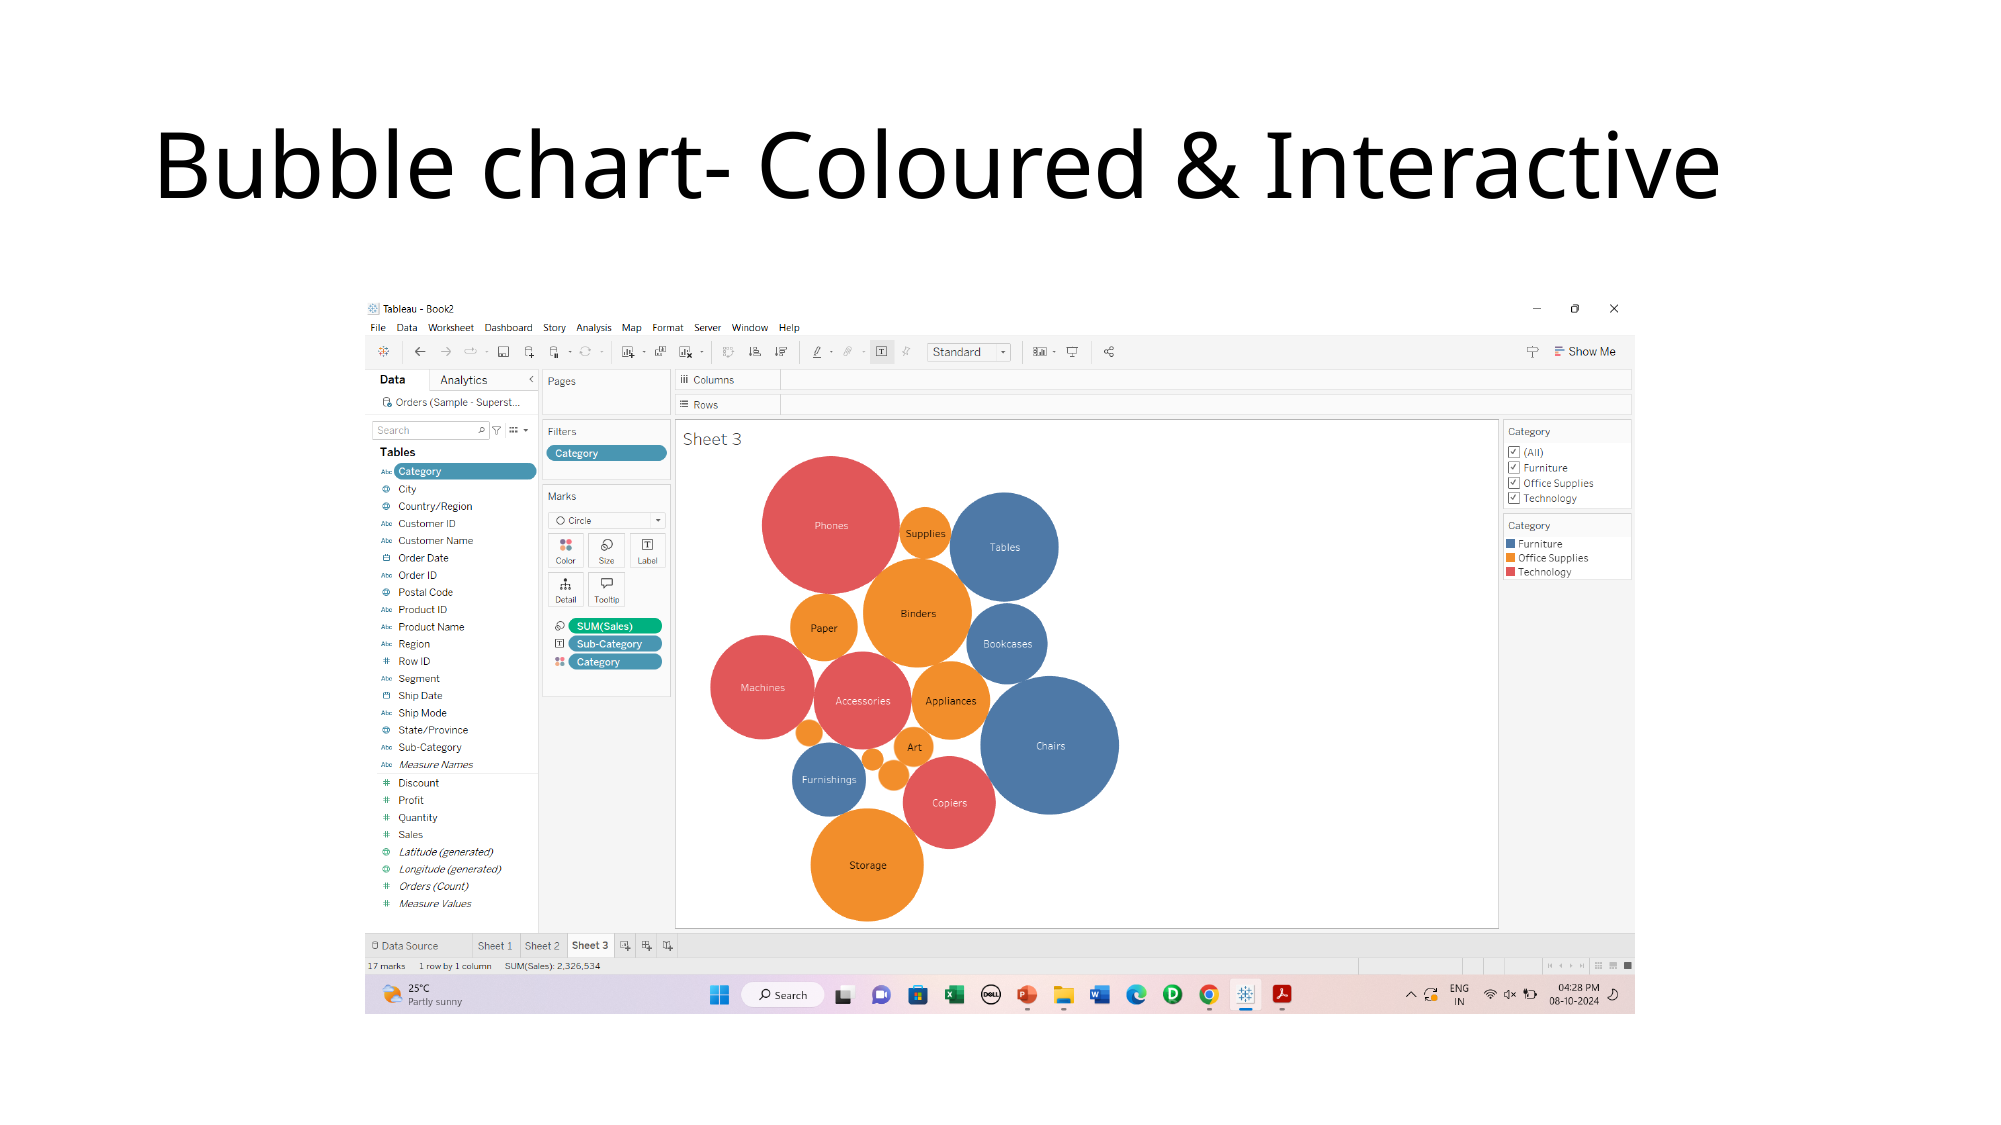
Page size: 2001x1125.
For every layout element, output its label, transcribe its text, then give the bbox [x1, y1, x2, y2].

title Bubble chart- Coloured & Interactive [137, 59, 1863, 278]
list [365, 299, 1635, 1014]
